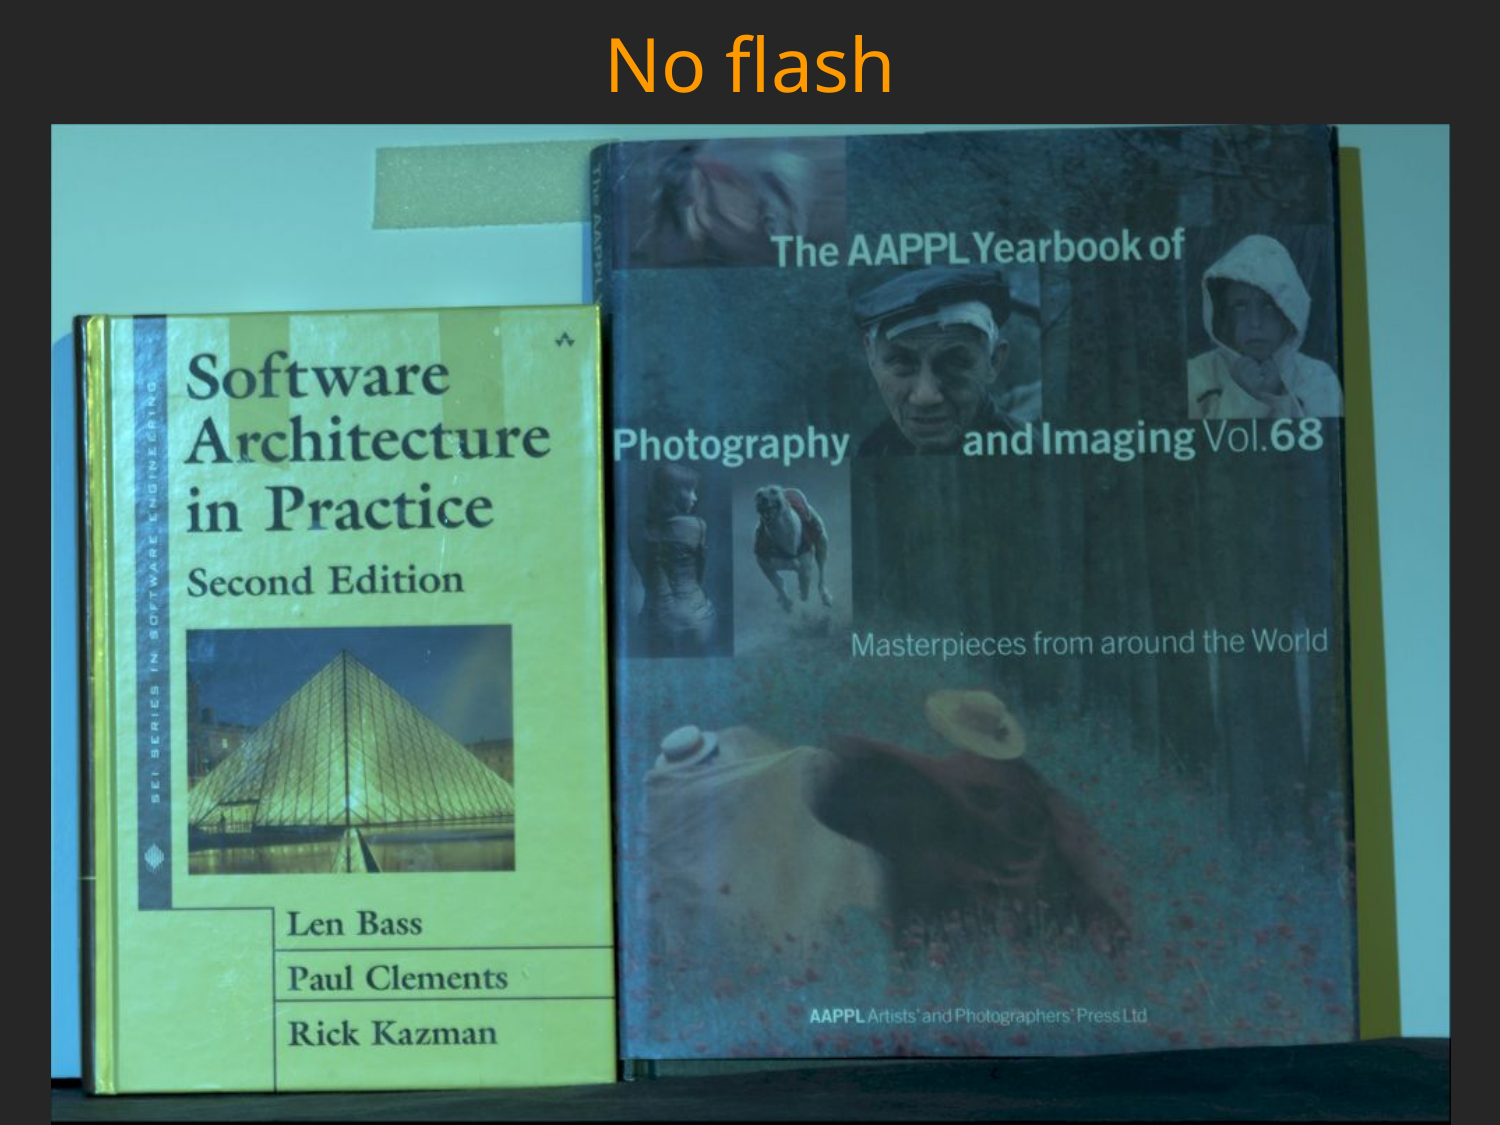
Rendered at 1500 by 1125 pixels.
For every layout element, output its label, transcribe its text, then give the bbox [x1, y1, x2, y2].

picture [50, 124, 1451, 1125]
title No flash [75, 0, 1425, 122]
